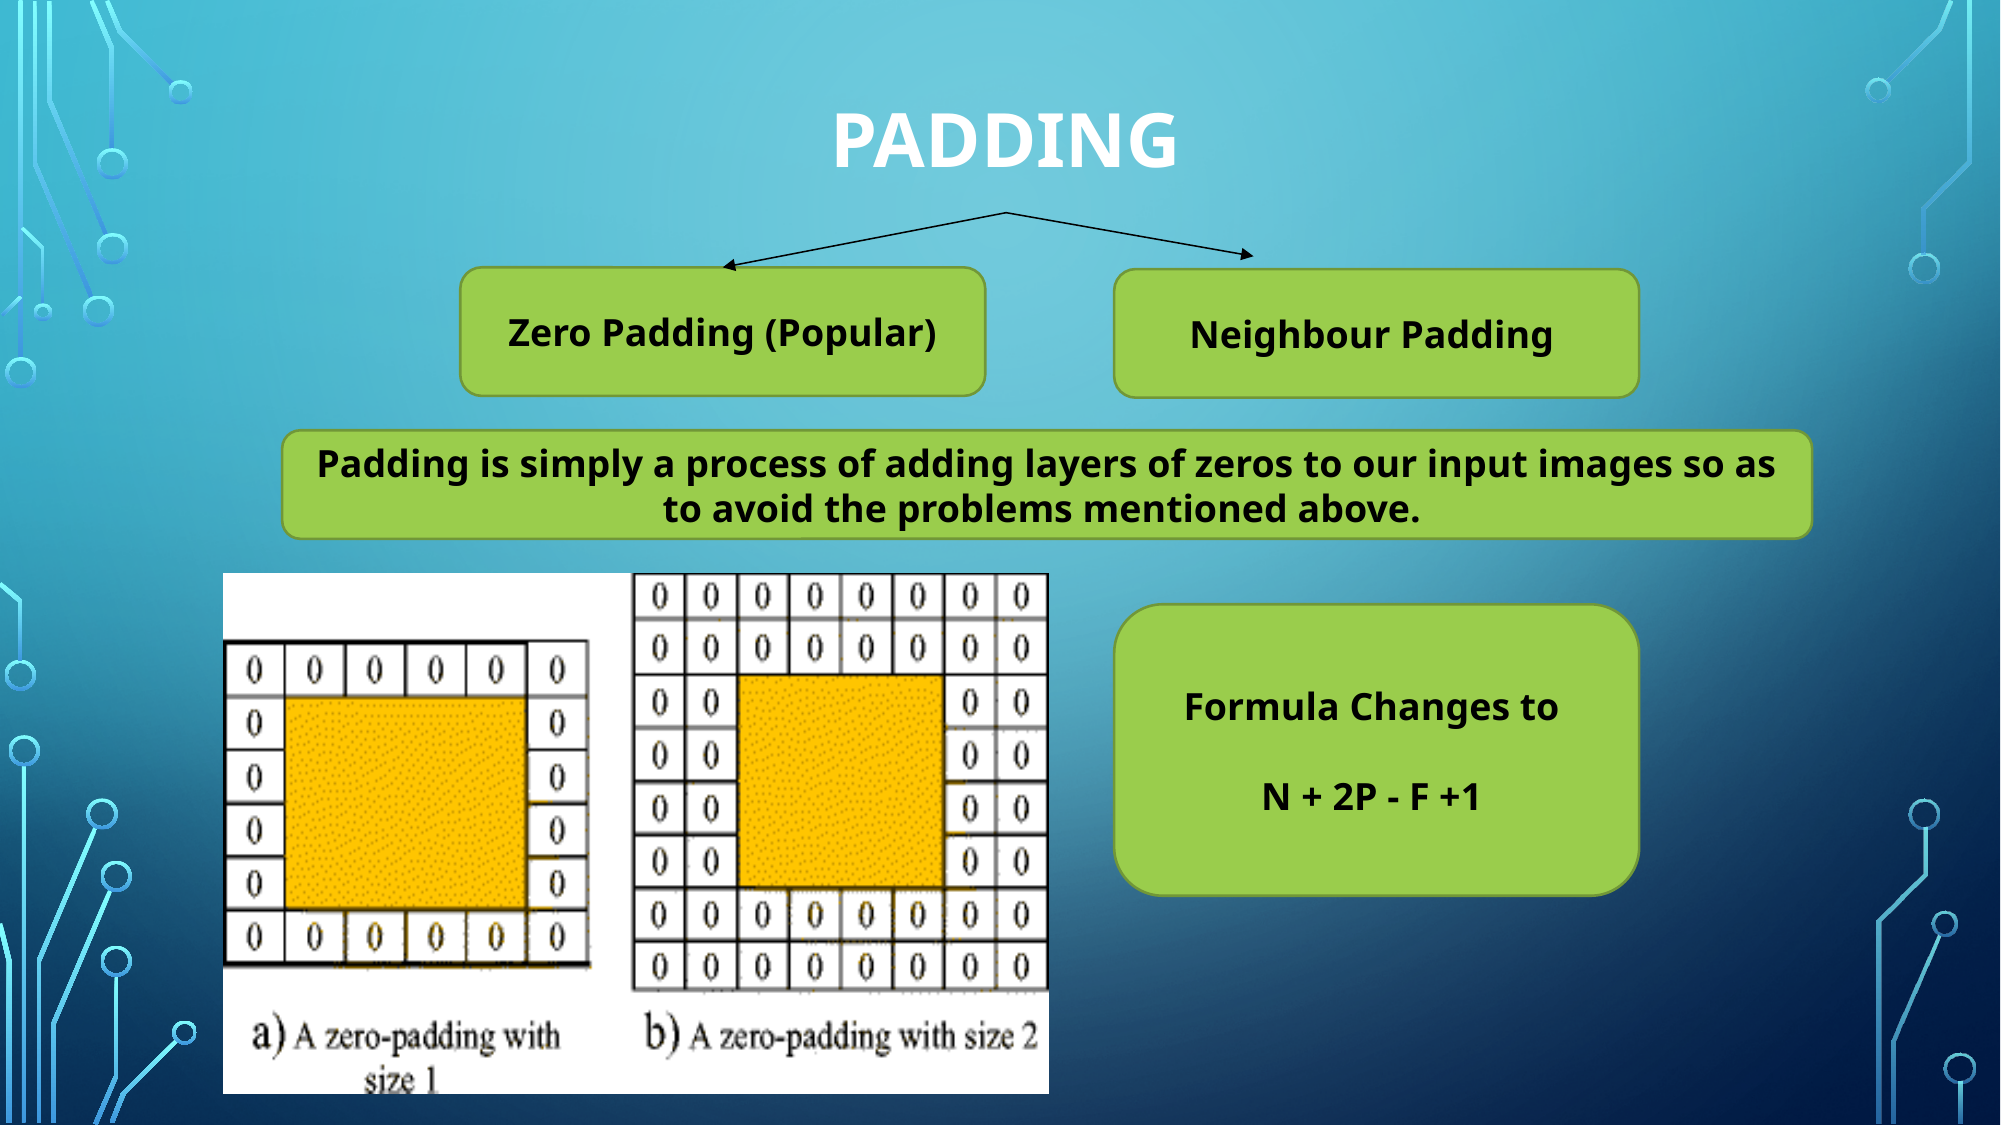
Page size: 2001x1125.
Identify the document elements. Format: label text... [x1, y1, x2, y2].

title Padding [193, 74, 1819, 213]
text_box Padding is simply a process of adding layers of zeros to our input images so as to avoid the problems mentioned above. [280, 428, 1814, 541]
text_box Formula Changes to N + 2P - F +1 [1112, 602, 1641, 898]
text_box Neighbour Padding [1112, 267, 1641, 399]
picture [223, 573, 1049, 1095]
text_box Zero Padding (Popular) [458, 265, 987, 398]
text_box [722, 212, 1007, 268]
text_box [1005, 212, 1254, 257]
